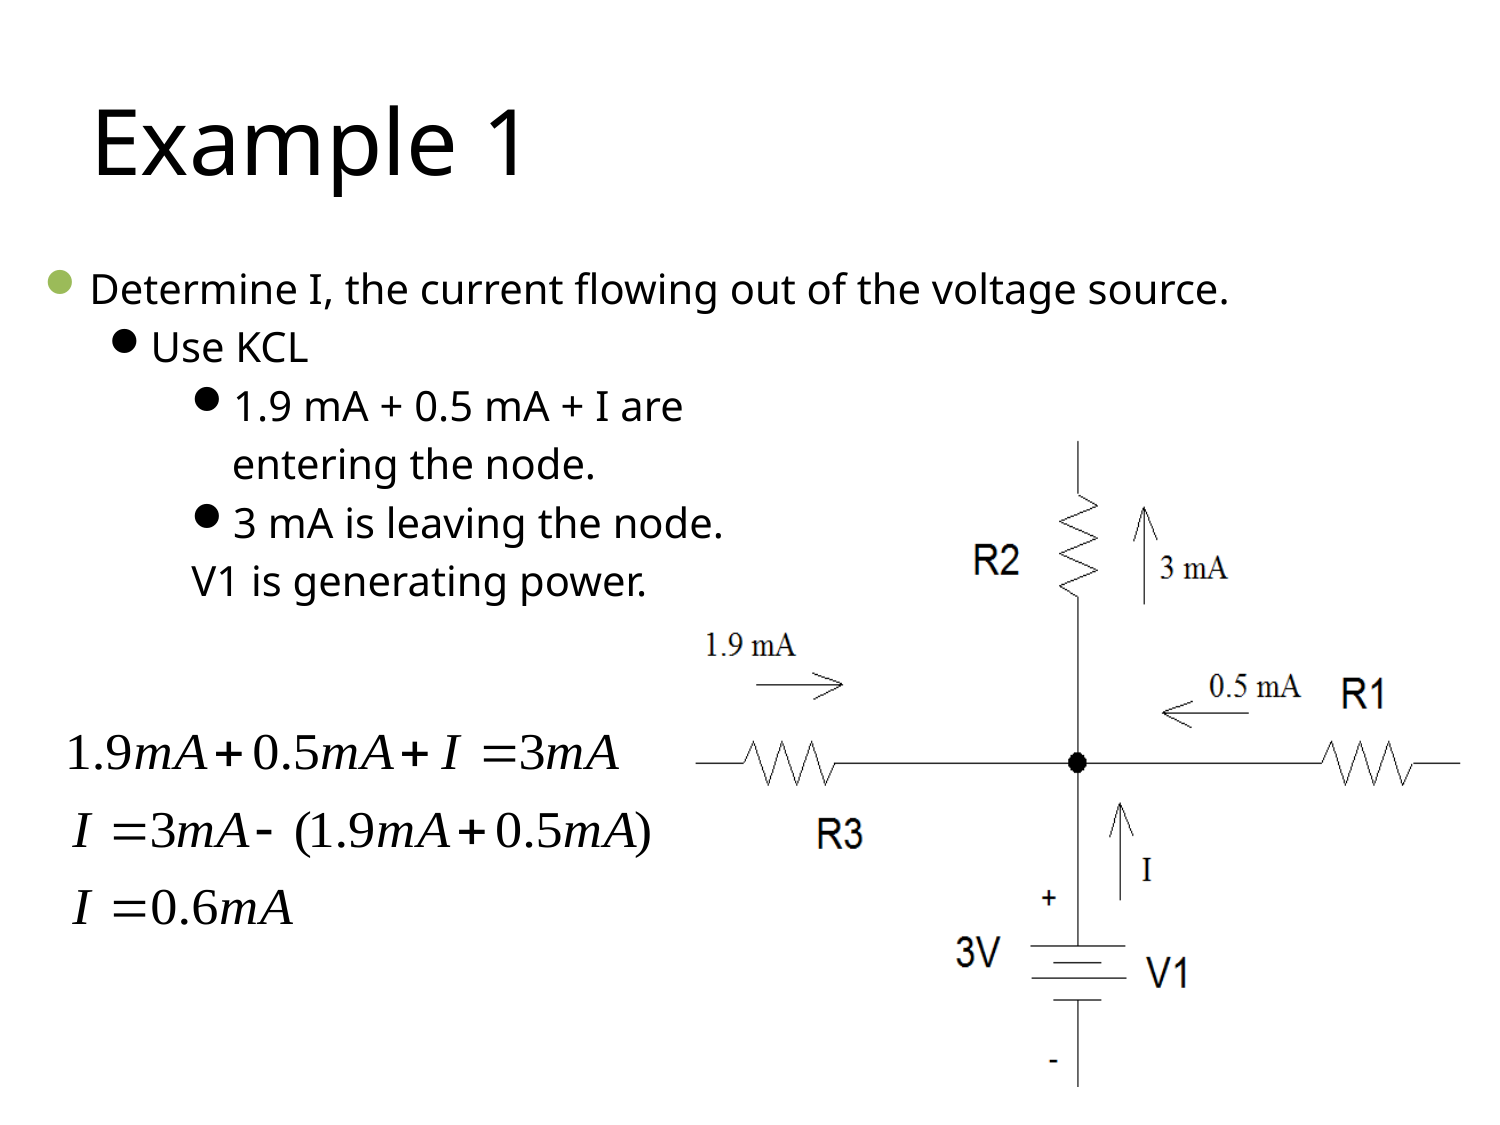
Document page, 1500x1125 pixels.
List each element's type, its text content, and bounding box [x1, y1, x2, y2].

list Determine I, the current flowing out of the voltage source. Use KCL 1.9 mA + 0.5 mA + I are entering the node. 3 mA is leaving the node. V1 is generating power. [29, 255, 1380, 622]
picture [690, 435, 1467, 1087]
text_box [62, 722, 661, 938]
title Example 1 [75, 45, 1425, 233]
